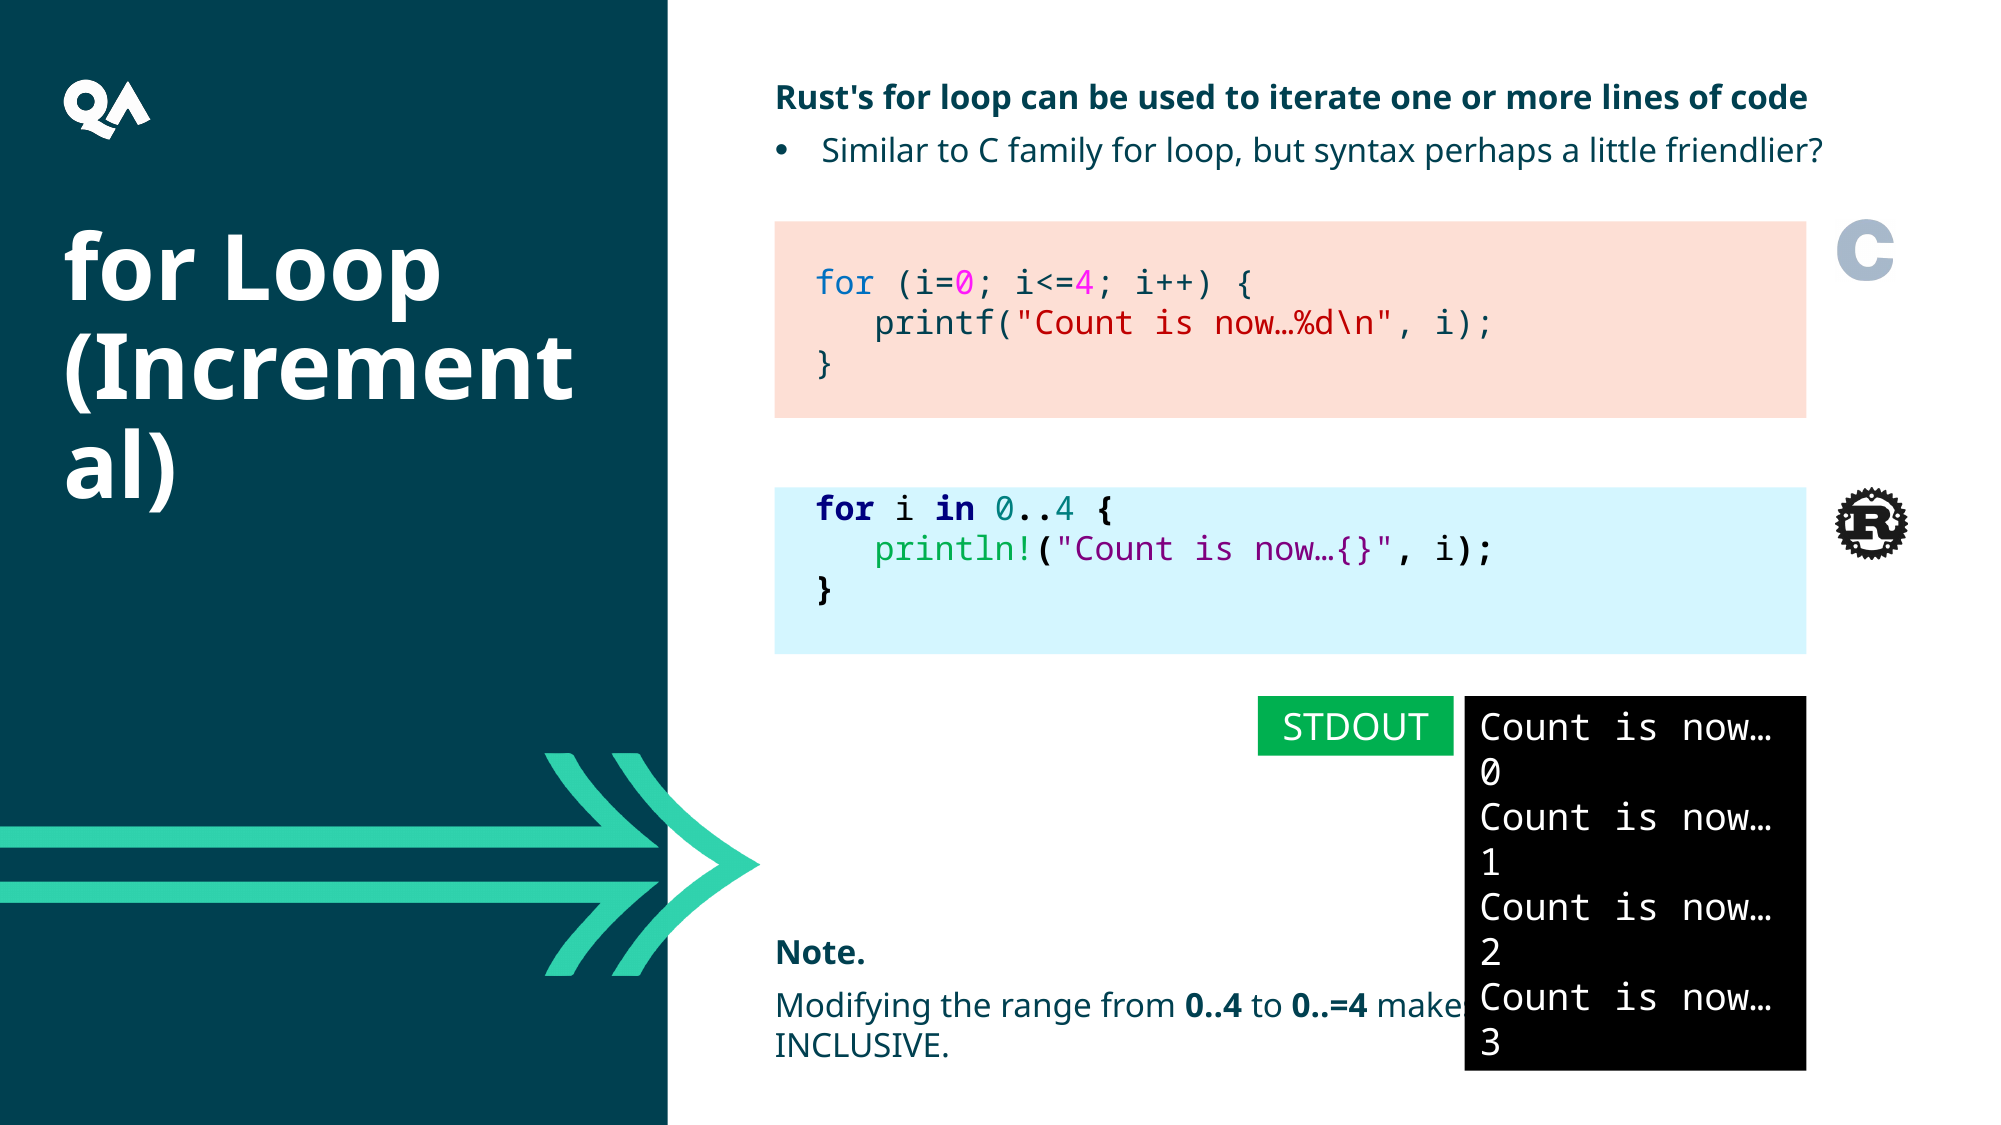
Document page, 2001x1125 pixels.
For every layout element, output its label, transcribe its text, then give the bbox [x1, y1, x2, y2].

text_box for (i=0; i<=4; i++) { printf("Count is now…%d\n", i); } [774, 221, 1807, 418]
picture [64, 80, 114, 139]
text_box Count is now…0 Count is now…1 Count is now…2 Count is now…3 [1464, 696, 1807, 1071]
list for Loop (Incremental) [63, 221, 628, 673]
picture [107, 83, 149, 124]
list Rust's for loop can be used to iterate one or more lines of code Similar to C family for loop, but syntax perhaps a little friendlier? Note. Modifying the range from 0..4 to 0..=4 makes the upper number INCLUSIVE. [774, 76, 1937, 748]
picture [613, 727, 775, 995]
picture [1835, 219, 1896, 282]
text_box for i in 0..4 { println!("Count is now…{}", i); } [774, 487, 1807, 655]
picture [1835, 487, 1908, 560]
picture [0, 754, 657, 847]
picture [0, 882, 657, 975]
text_box STDOUT [1257, 696, 1454, 756]
